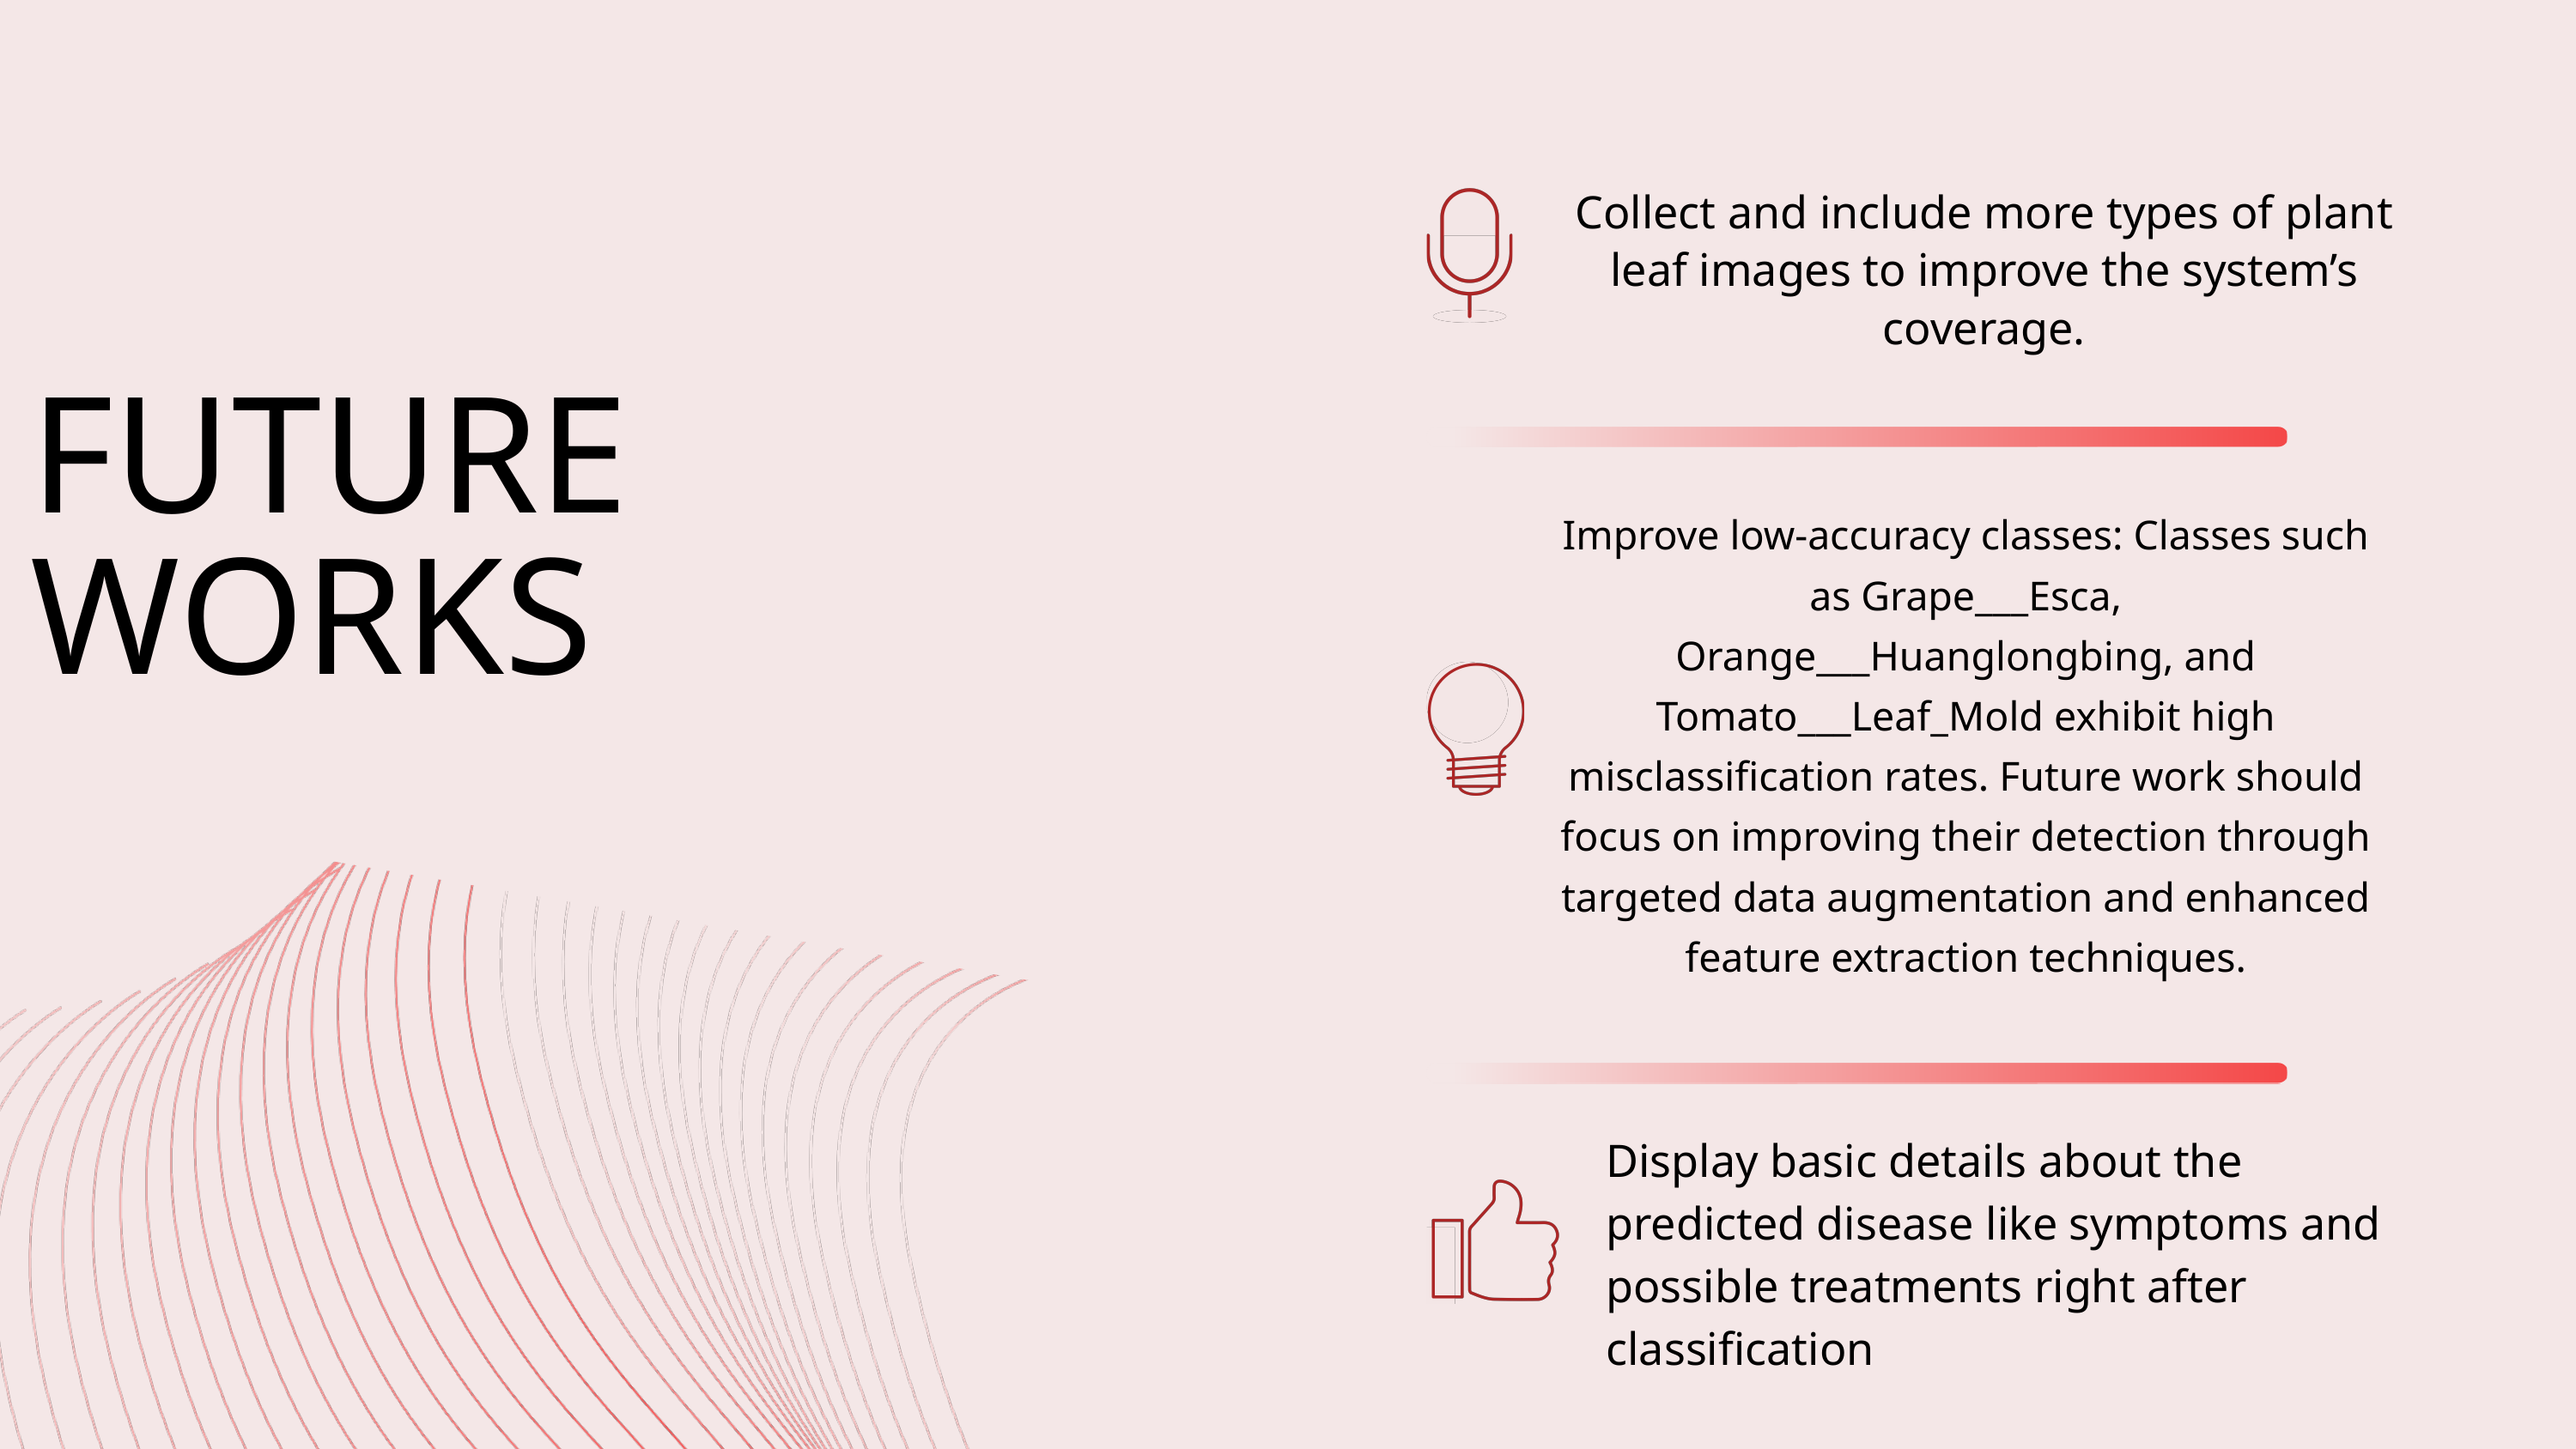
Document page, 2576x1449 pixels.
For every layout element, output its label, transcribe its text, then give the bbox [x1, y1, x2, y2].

text_box [1426, 1063, 2287, 1084]
text_box FUTURE WORKS [30, 384, 1146, 706]
text_box Display basic details about the predicted disease like symptoms and possible treatments right after classification [1606, 1124, 2432, 1374]
text_box [1426, 1179, 1560, 1304]
text_box [1426, 427, 2287, 447]
text_box Collect and include more types of plant leaf images to improve the system’s coverage. [1559, 179, 2409, 354]
text_box [1426, 662, 1525, 796]
text_box [1426, 188, 1513, 323]
text_box [0, 804, 1174, 1449]
text_box Improve low-accuracy classes: Classes such as Grape___Esca, Orange___Huanglongbing, and Tomato___Leaf_Mold exhibit high misclassification rates. Future work should focus on improving their detection through targeted data augmentation and enhanced feature extraction techniques. [1559, 497, 2372, 980]
